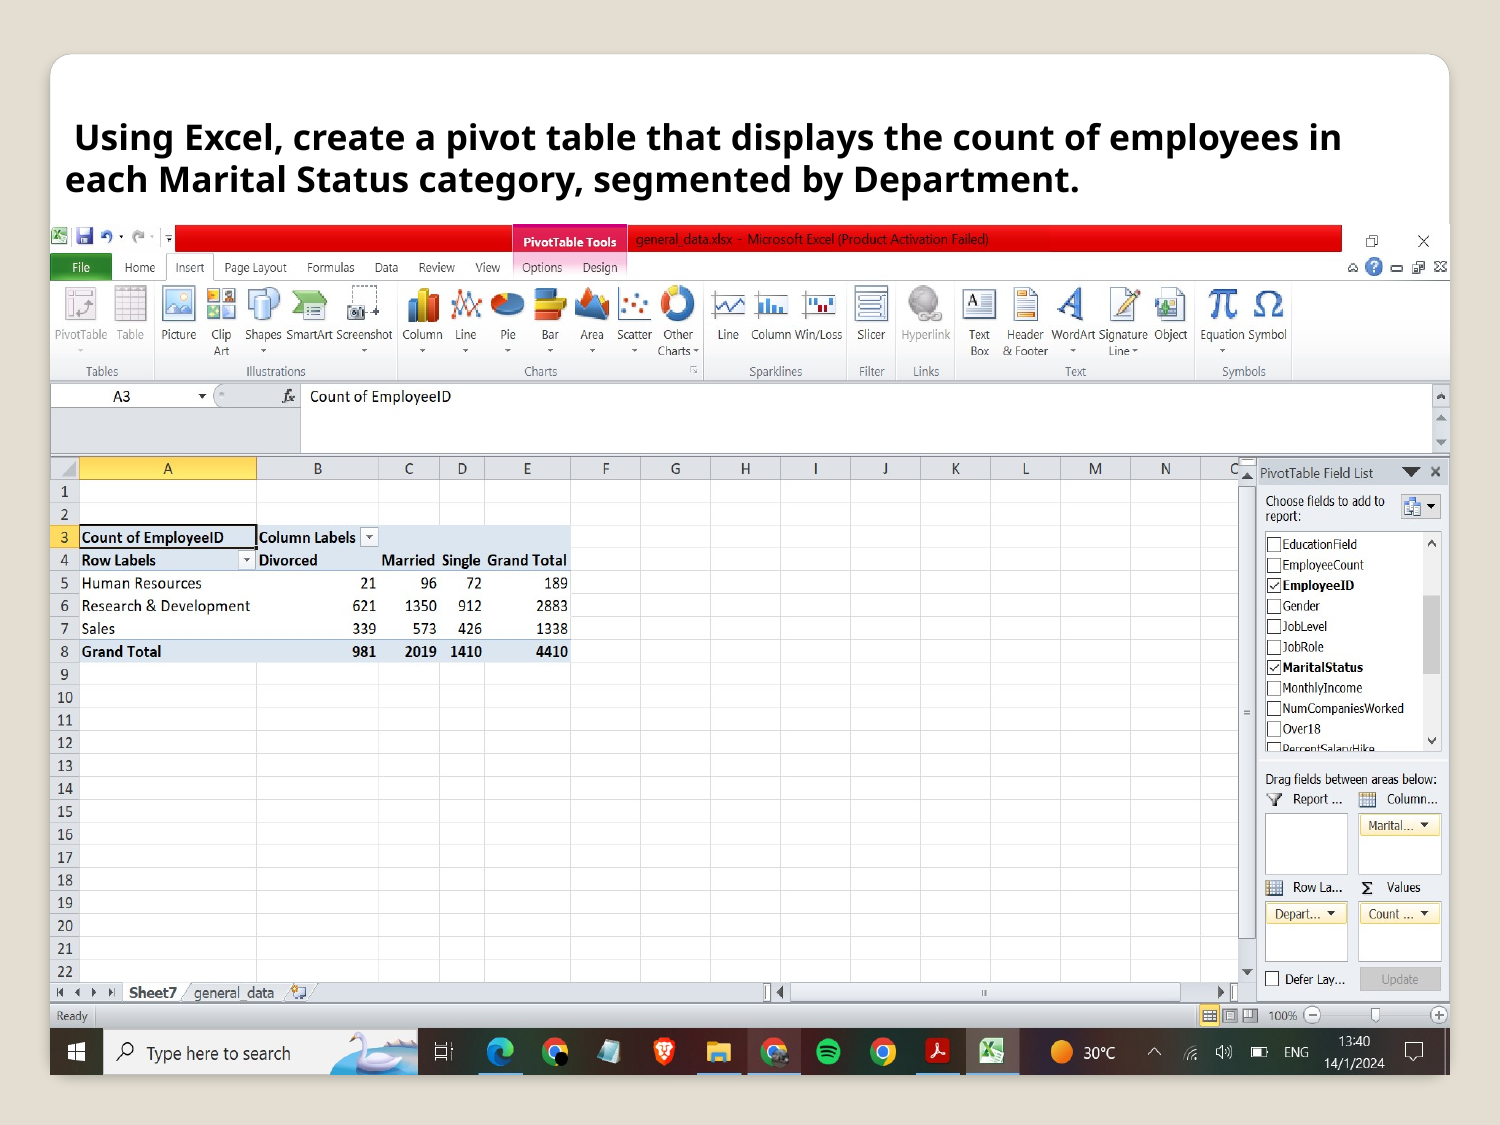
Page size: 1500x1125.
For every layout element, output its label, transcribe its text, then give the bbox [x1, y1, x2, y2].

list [49, 224, 1451, 1076]
title Using Excel, create a pivot table that displays the count of employees in each Marital Status category, segmented by Department. [50, 62, 1450, 224]
